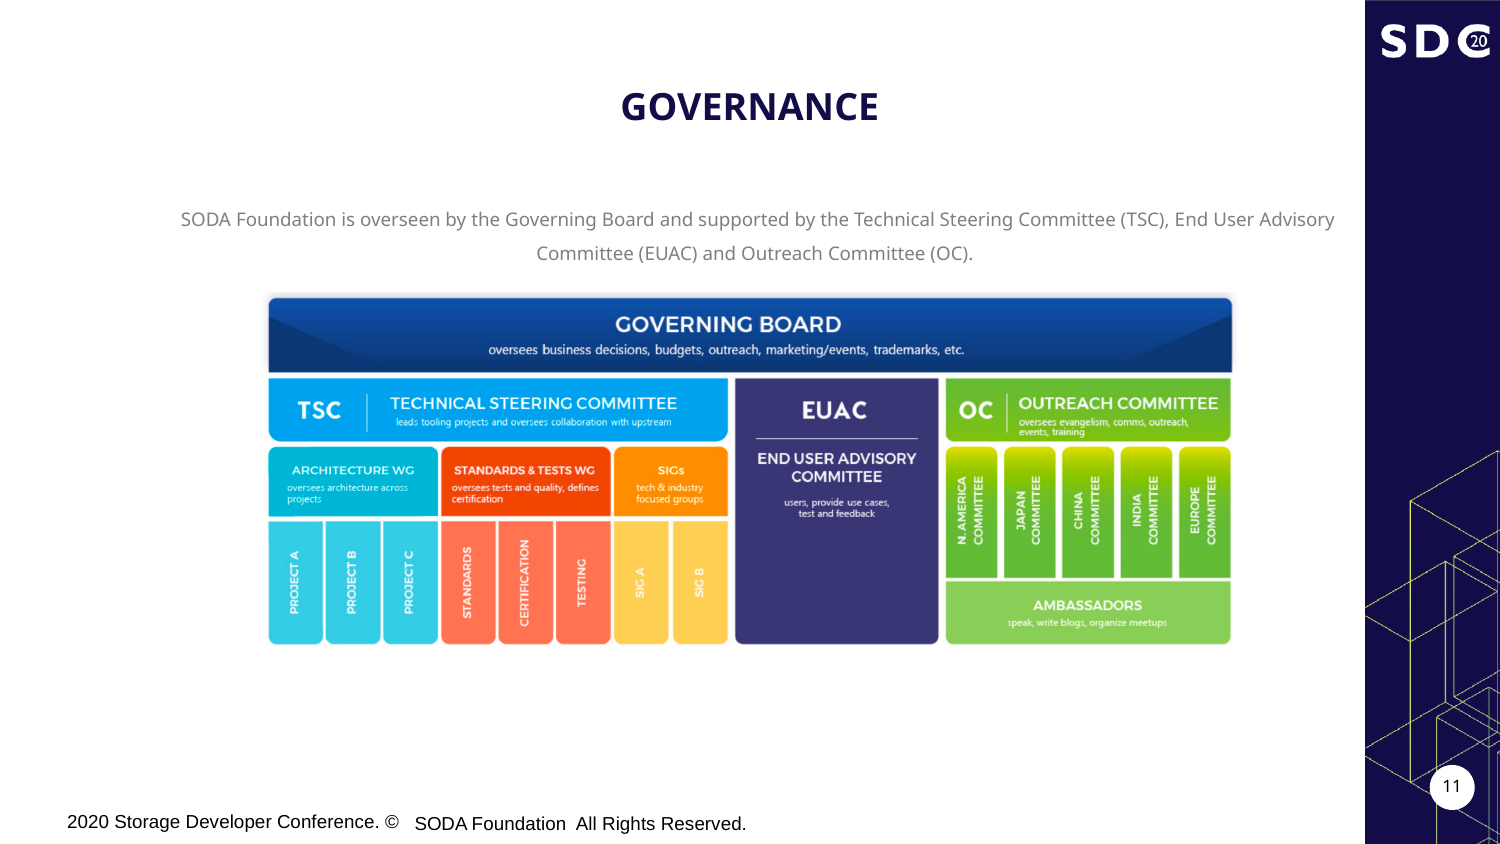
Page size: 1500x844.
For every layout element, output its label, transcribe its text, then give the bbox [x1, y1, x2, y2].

text_box SODA Foundation is overseen by the Governing Board and supported by the Technical Steering Committee (TSC), End User Advisory Committee (EUAC) and Outreach Committee (OC). [145, 191, 1369, 304]
picture [1365, 0, 1500, 844]
title GOVERNANCE [131, 57, 1369, 159]
picture [261, 292, 1239, 651]
text_box SODA Foundation All Rights Reserved. [399, 803, 850, 842]
